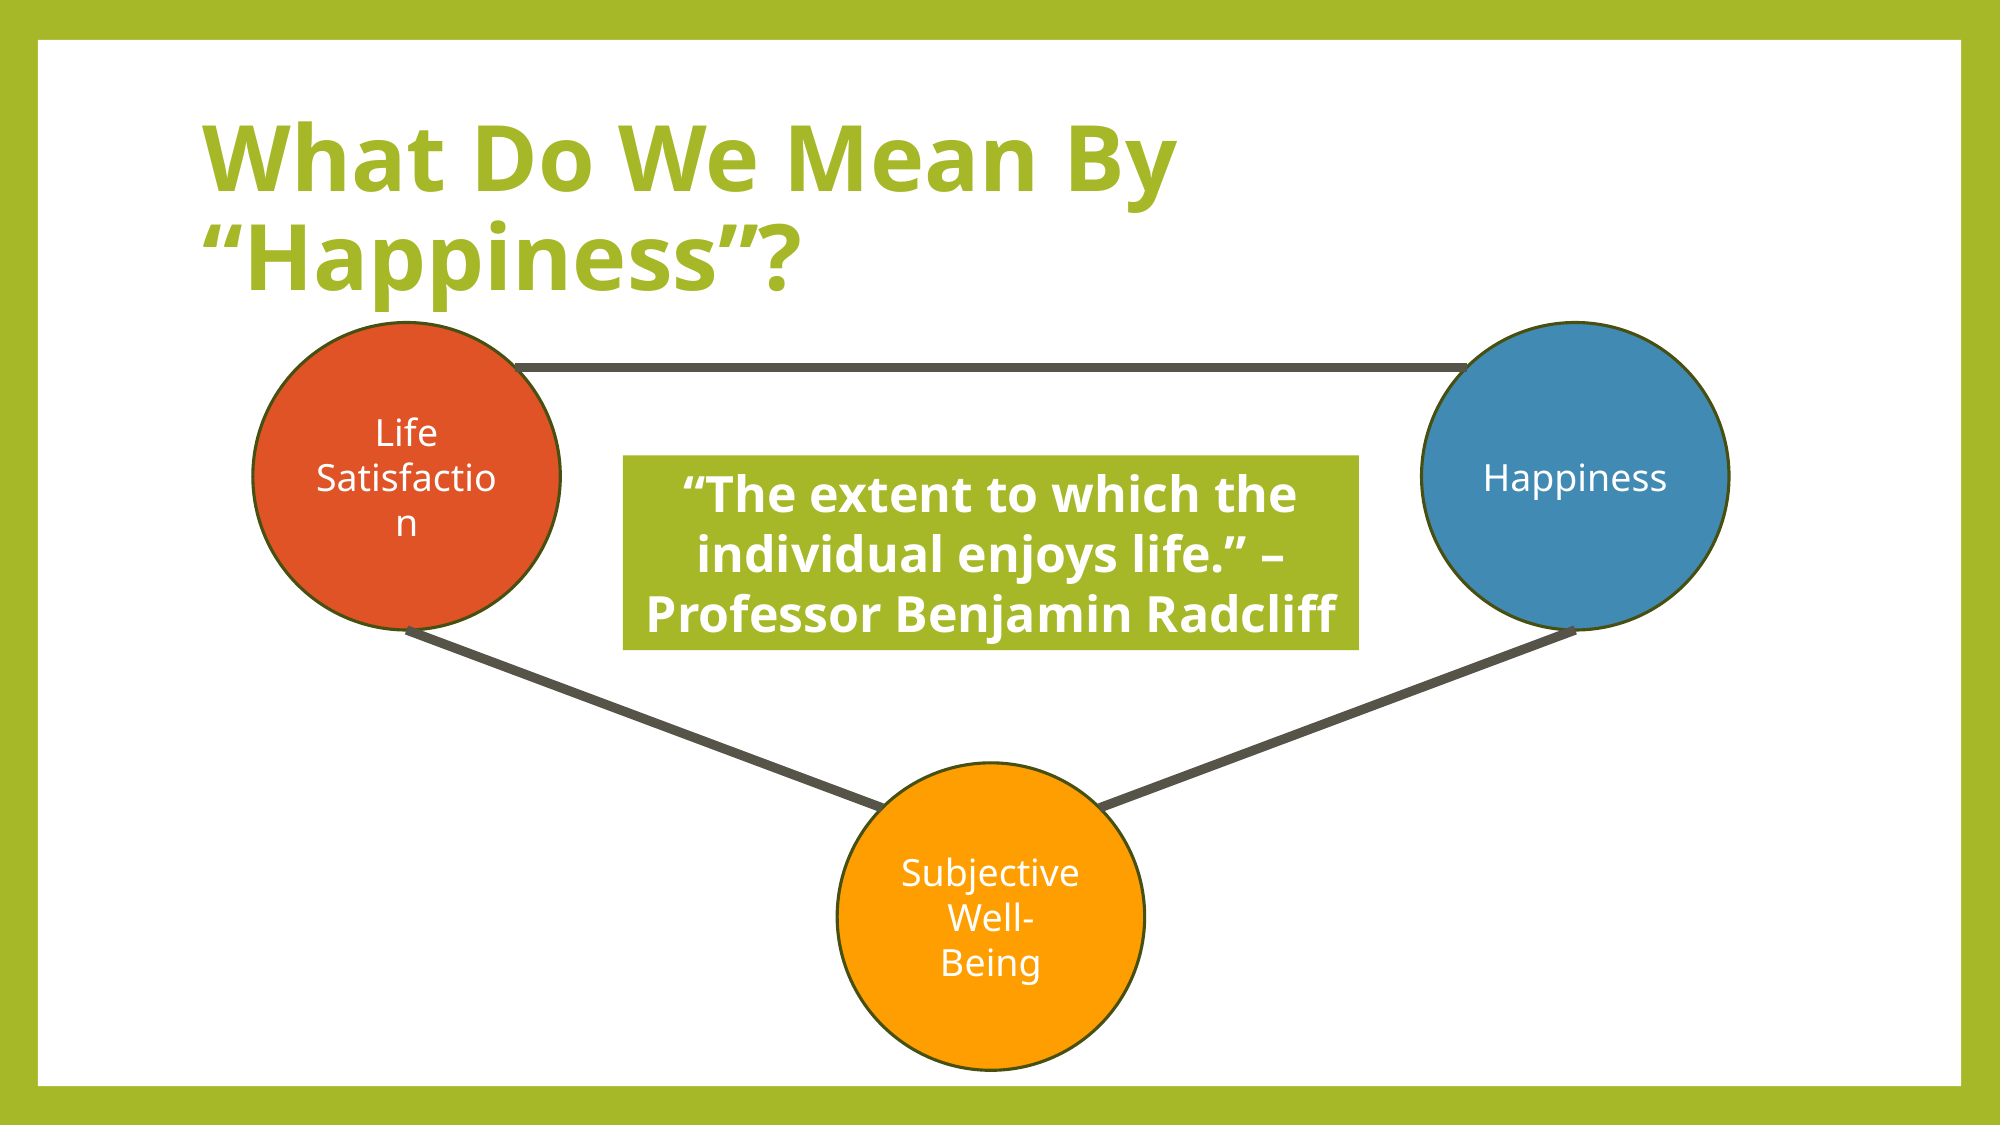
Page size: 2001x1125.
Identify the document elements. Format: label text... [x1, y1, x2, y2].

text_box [1099, 629, 1576, 809]
text_box Happiness [1419, 320, 1731, 632]
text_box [406, 629, 883, 809]
text_box Life Satisfaction [251, 320, 562, 632]
text_box Subjective Well-Being [835, 761, 1147, 1072]
text_box “The extent to which the individual enjoys life.” – Professor Benjamin Radcliff [622, 455, 1359, 651]
title What Do We Mean By “Happiness”? [187, 99, 1808, 323]
